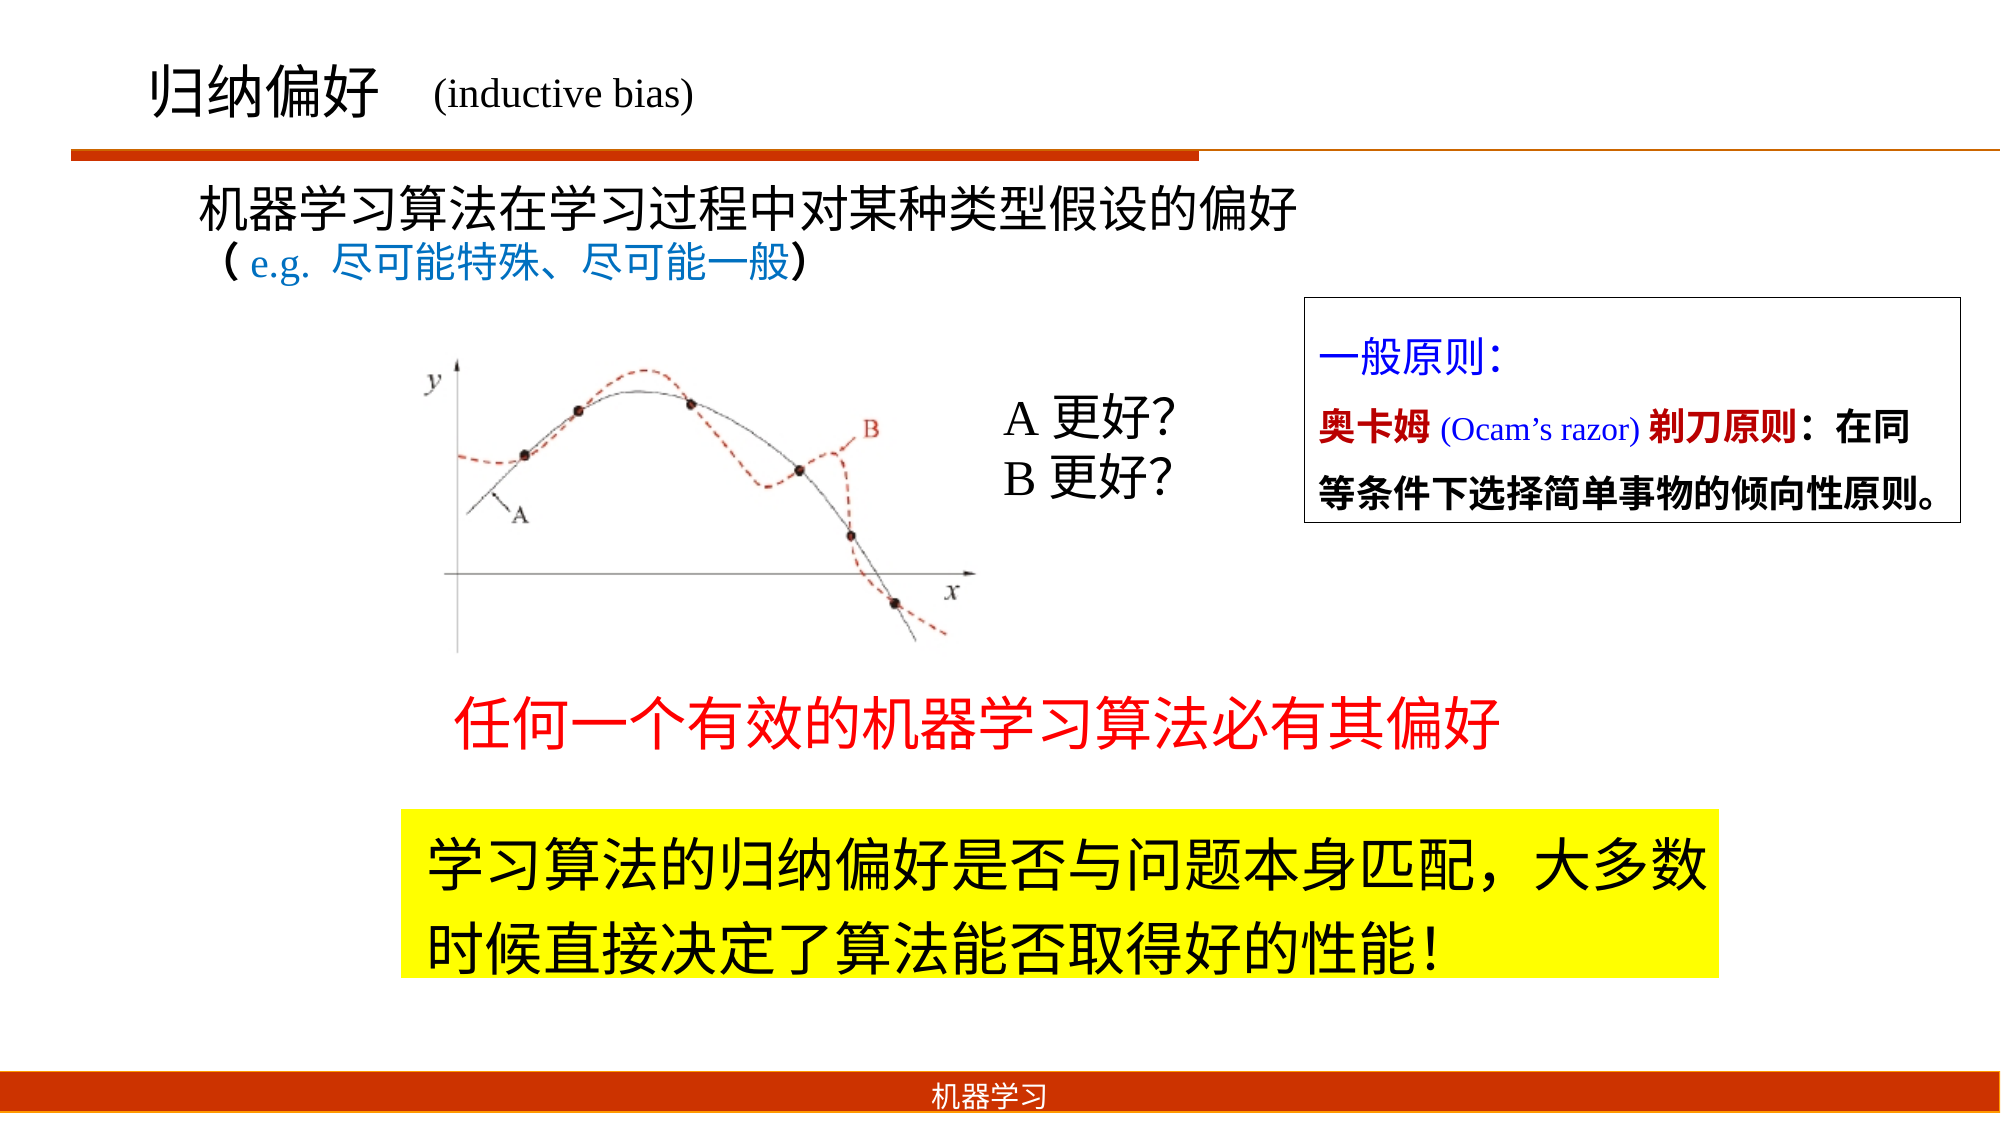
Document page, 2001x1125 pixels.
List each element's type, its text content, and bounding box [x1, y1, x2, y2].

text_box 归纳偏好 [147, 68, 382, 125]
text_box (inductive bias) [433, 65, 695, 117]
text_box 任何一个有效的机器学习算法必有其偏好 [438, 679, 1518, 765]
picture [396, 334, 993, 683]
text_box 一般原则： 奥卡姆(Ocam’s razor)剃刀原则：在同等条件下选择简单事物的倾向性原则。 [1304, 297, 1961, 523]
text_box [399, 808, 1720, 979]
text_box 学习算法的归纳偏好是否与问题本身匹配，大多数 时候直接决定了算法能否取得好的性能！ [426, 814, 1709, 982]
text_box A更好？ B更好？ [1003, 384, 1202, 506]
text_box 机器学习算法在学习过程中对某种类型假设的偏好 （e.g. 尽可能特殊、尽可能一般） [198, 189, 1299, 287]
